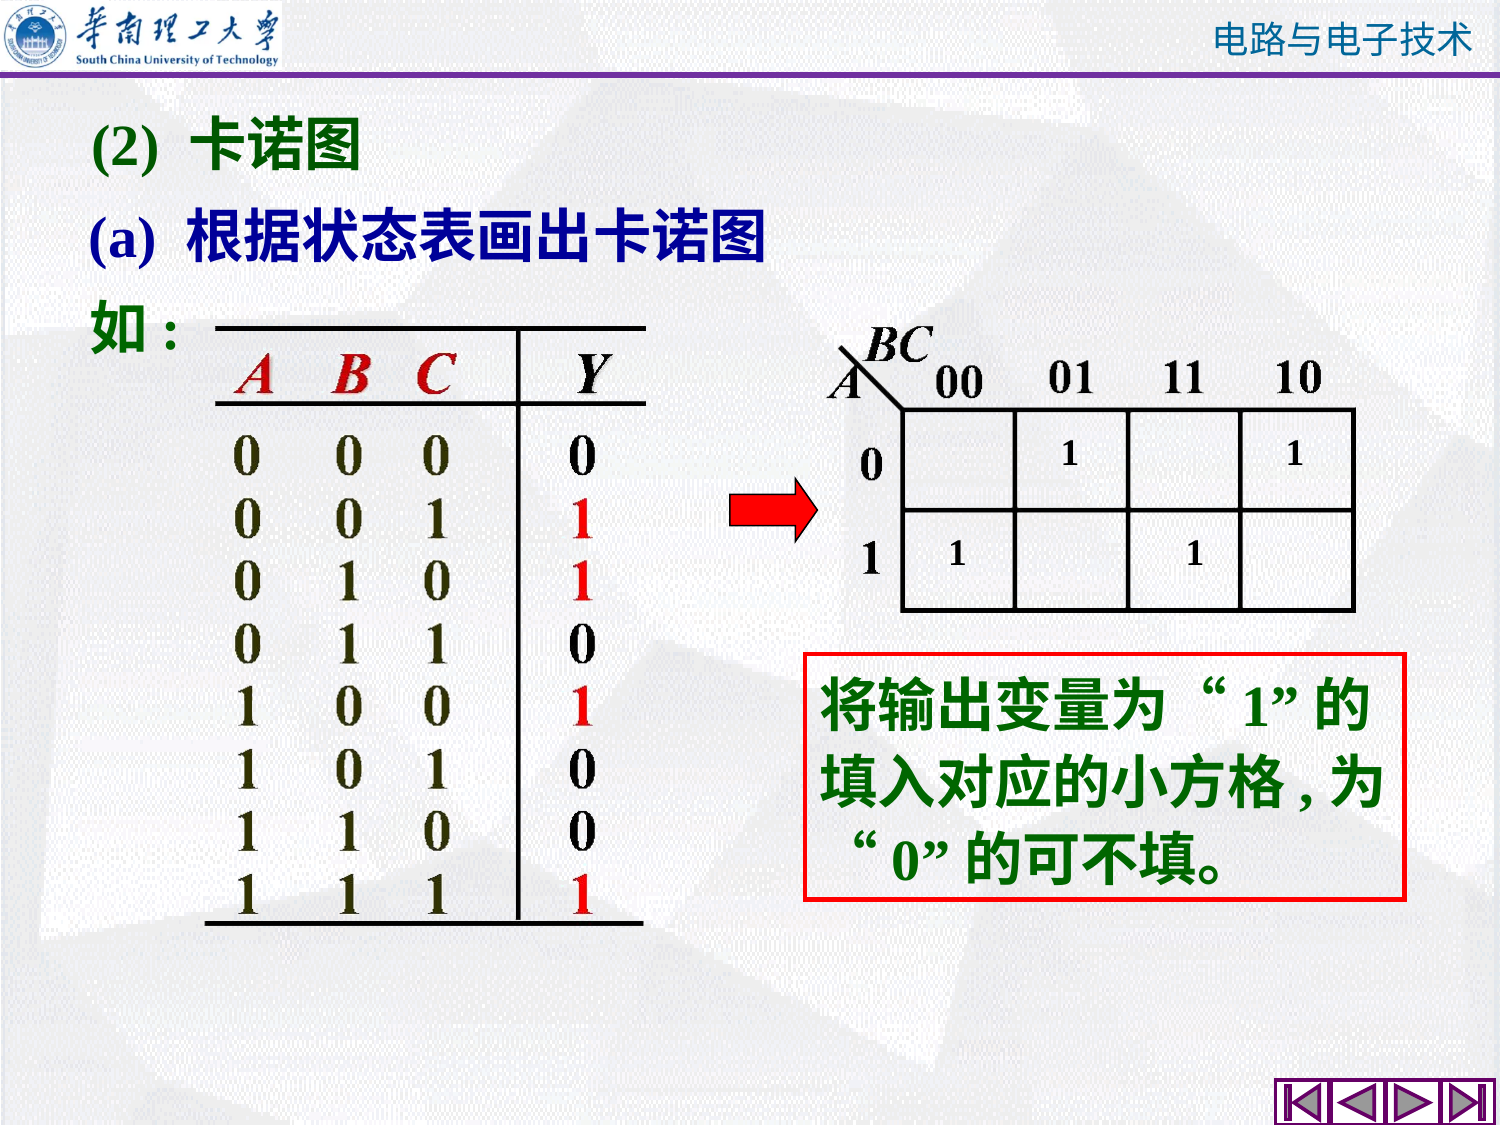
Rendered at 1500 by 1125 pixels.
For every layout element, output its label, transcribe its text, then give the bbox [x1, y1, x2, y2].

text_box (2) 卡诺图 [76, 99, 390, 184]
text_box 如: [74, 276, 196, 369]
text_box (a) 根据状态表画出卡诺图 [73, 184, 783, 277]
picture [1, 78, 1500, 1125]
text_box [729, 478, 798, 542]
text_box 将输出变量为“1”的填入对应的小方格,为“0”的可不填。 [804, 653, 1405, 900]
picture [1, 0, 1500, 72]
